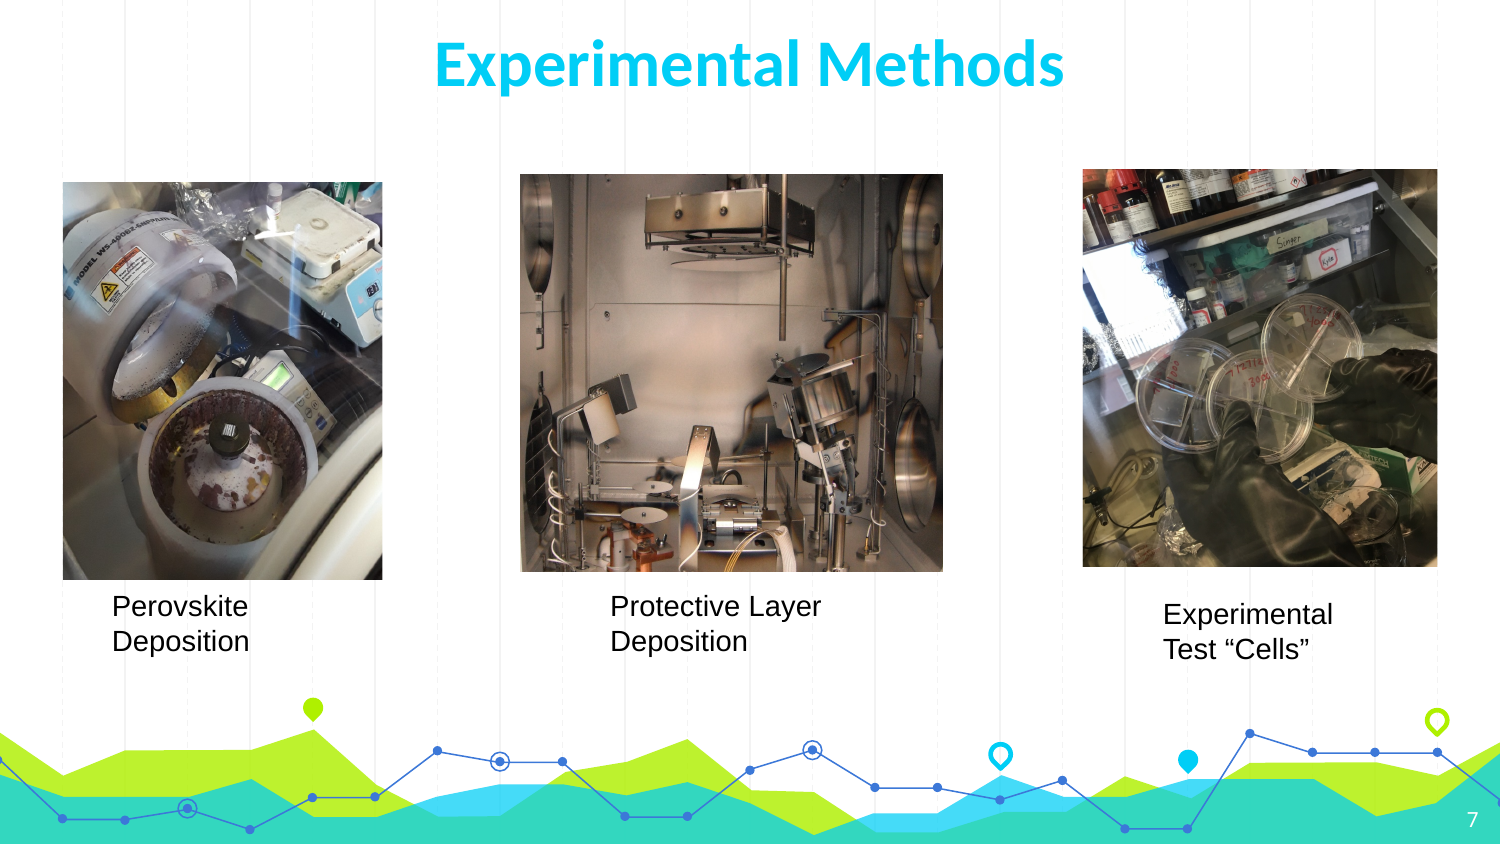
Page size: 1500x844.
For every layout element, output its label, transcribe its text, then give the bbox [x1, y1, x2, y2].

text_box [62, 169, 1438, 675]
slide_number 7 [1403, 791, 1494, 844]
title Experimental Methods [176, 0, 1324, 115]
